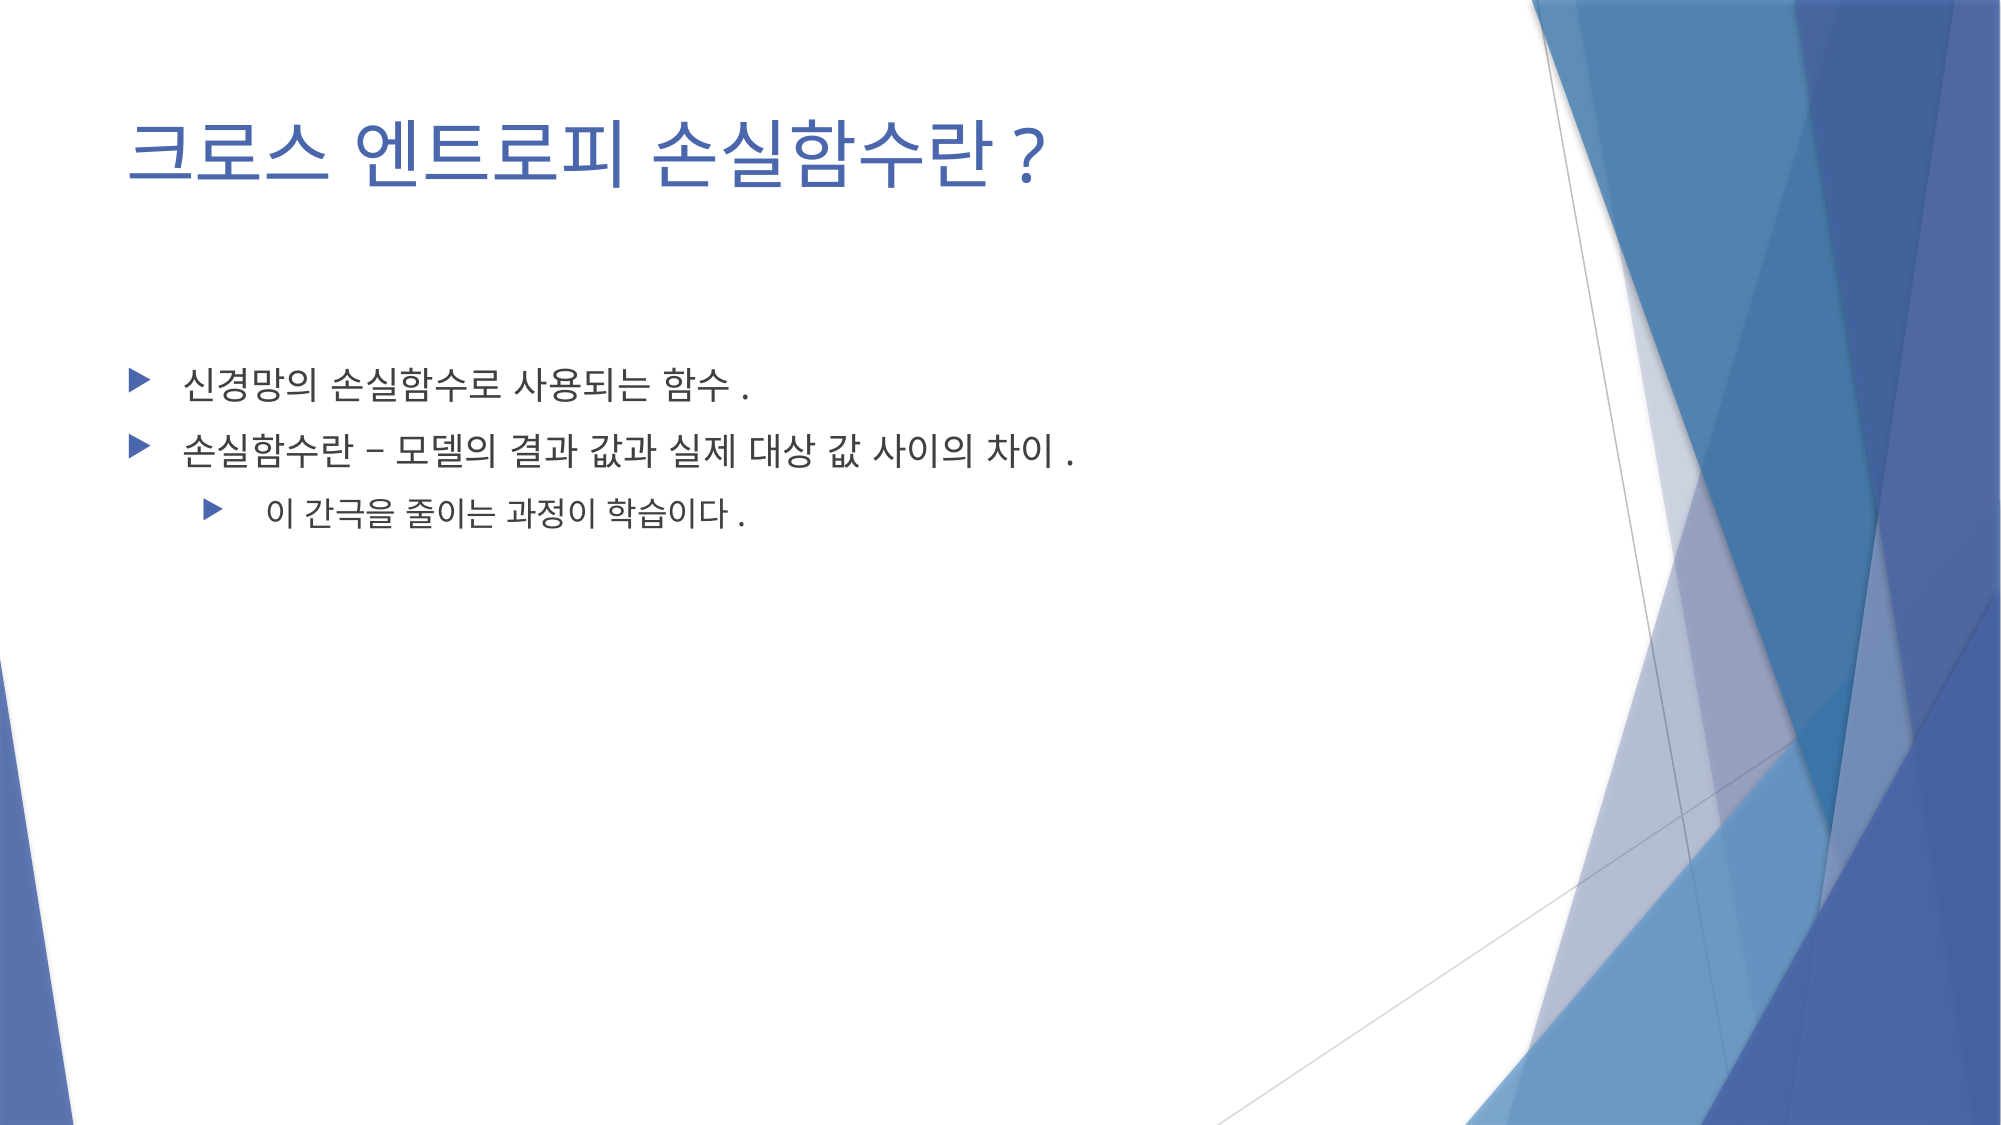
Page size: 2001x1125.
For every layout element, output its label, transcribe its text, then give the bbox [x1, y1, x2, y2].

title 크로스 엔트로피 손실함수란? [111, 99, 1522, 317]
list 신경망의 손실함수로 사용되는 함수. 손실함수란 – 모델의 결과 값과 실제 대상 값 사이의 차이. 이 간극을 줄이는 과정이 학습이다. [111, 354, 1522, 992]
